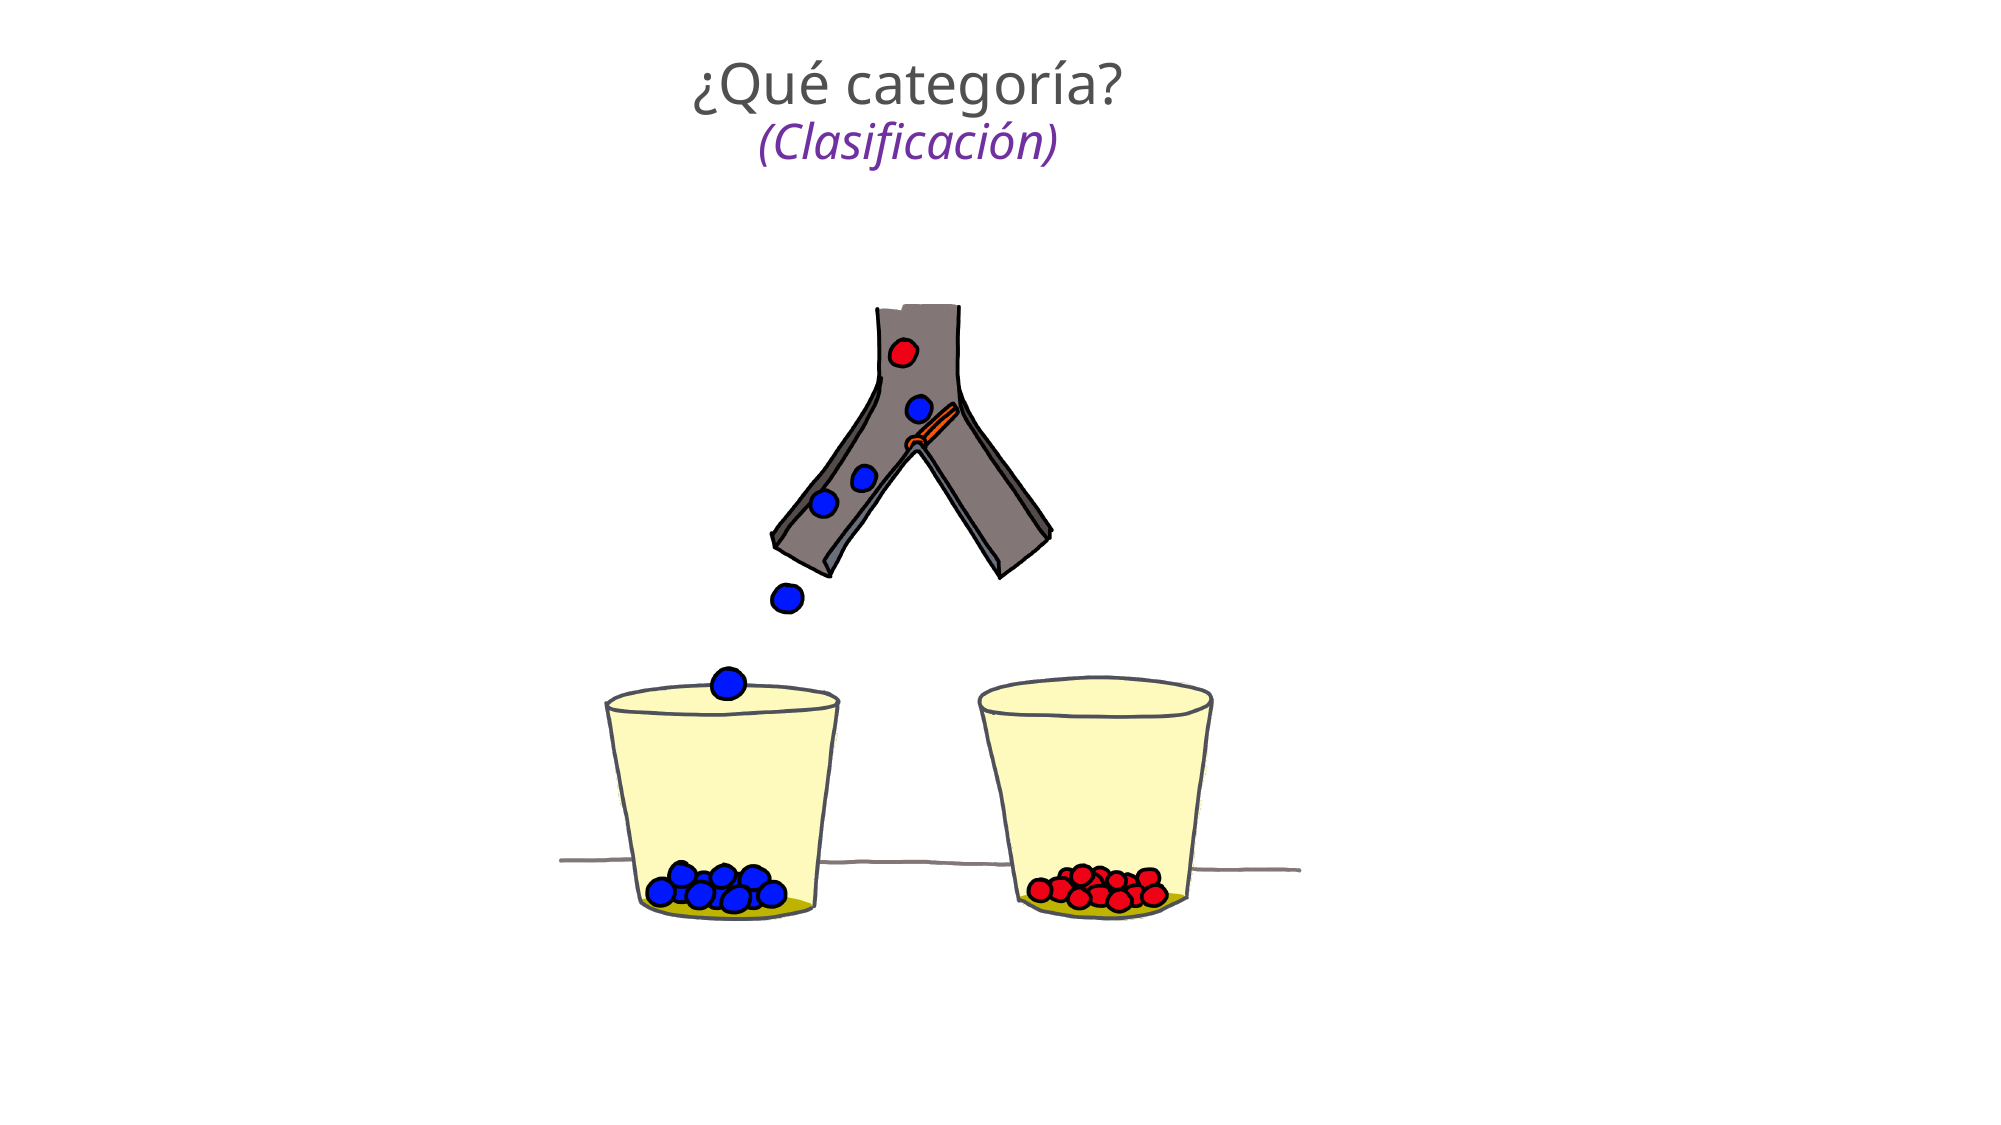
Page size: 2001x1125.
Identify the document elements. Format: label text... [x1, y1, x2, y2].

text_box ¿Qué categoría? (Clasificación) [553, 32, 1264, 194]
picture [549, 304, 1312, 935]
